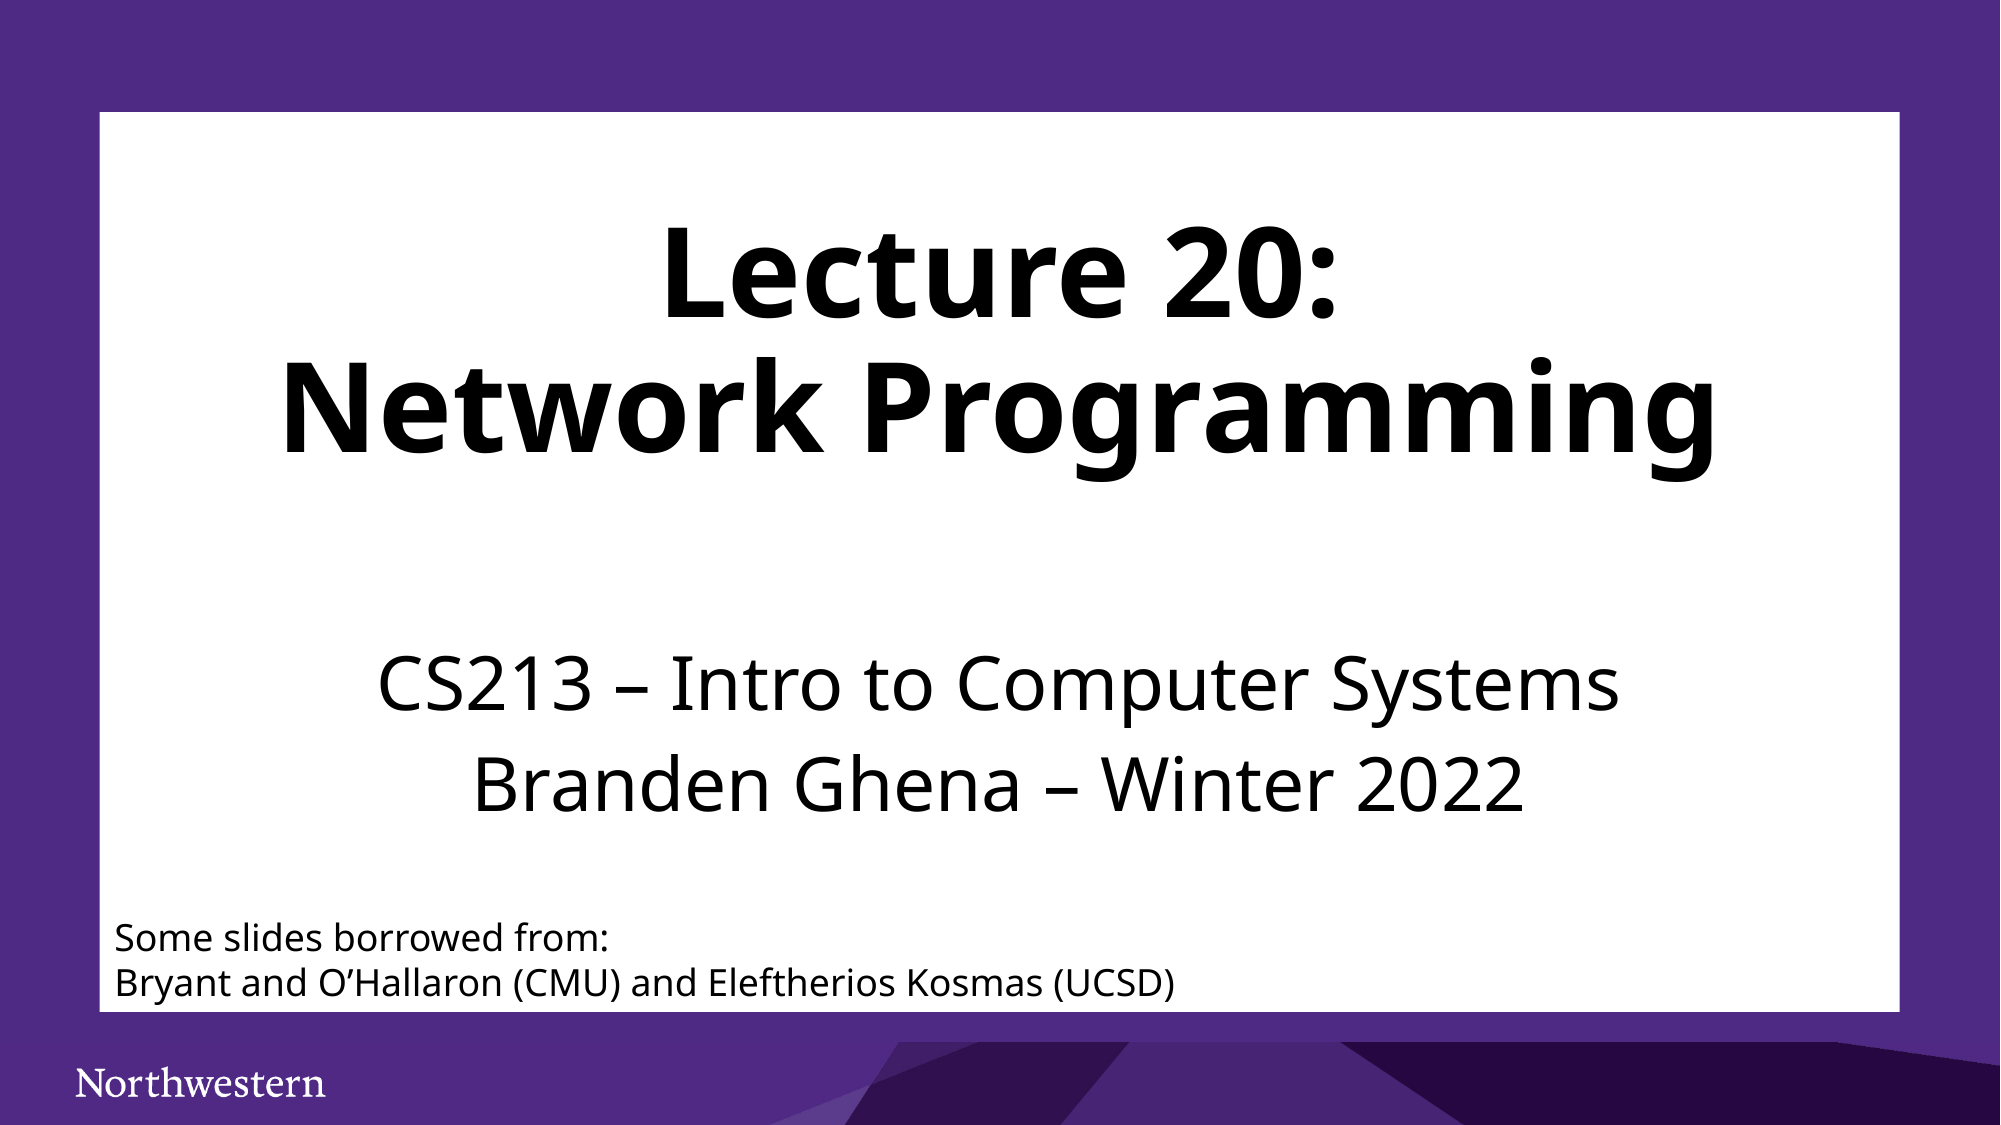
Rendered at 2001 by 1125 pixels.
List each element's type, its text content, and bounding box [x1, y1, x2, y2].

subtitle CS213 – Intro to Computer Systems Branden Ghena – Winter 2022 [99, 637, 1900, 863]
text_box Some slides borrowed from: Bryant and O’Hallaron (CMU) and Eleftherios Kosmas (UCSD) [99, 906, 1900, 1012]
picture [0, 1042, 2000, 1125]
title Lecture 20: Network Programming [99, 112, 1900, 488]
